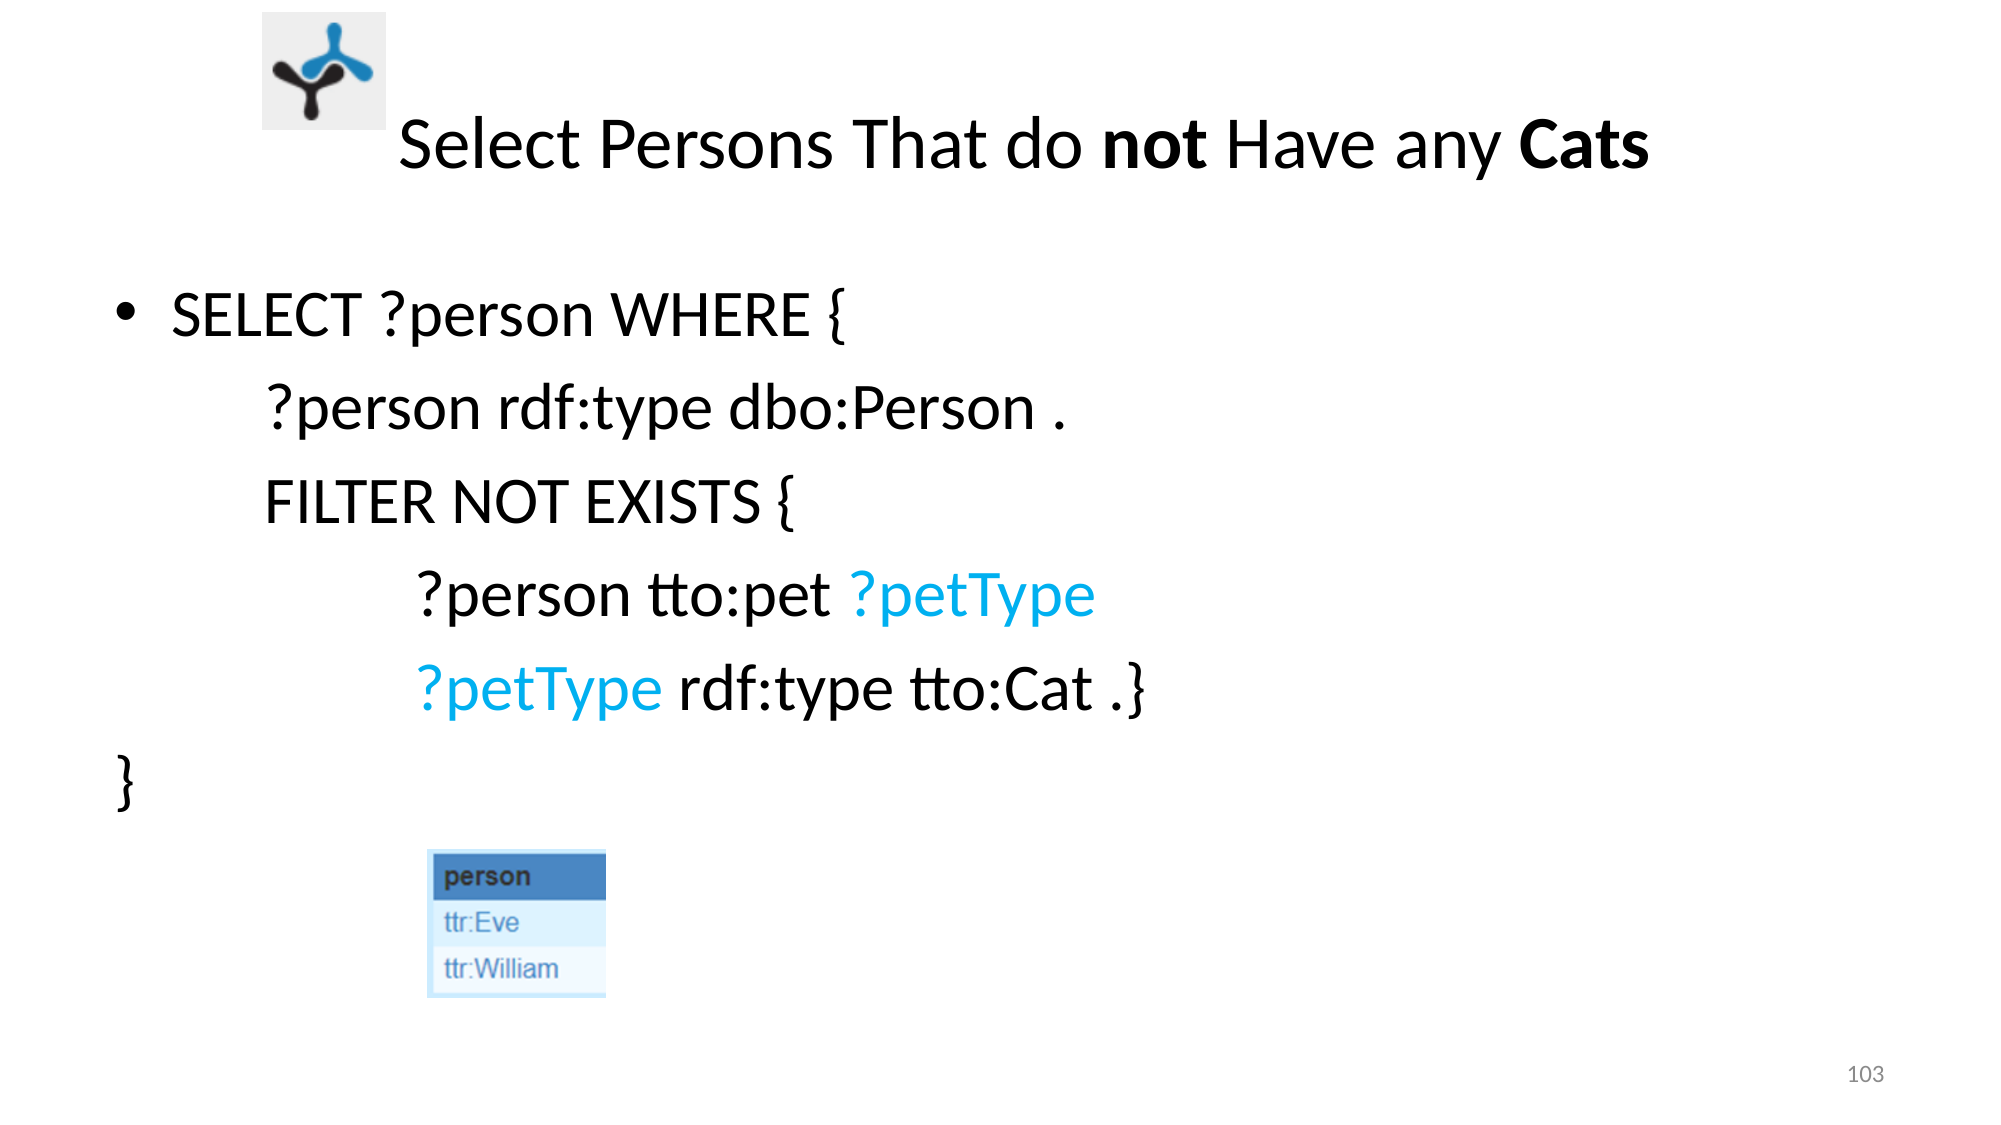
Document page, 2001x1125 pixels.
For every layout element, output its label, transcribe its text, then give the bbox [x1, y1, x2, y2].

list SELECT ?person WHERE { ?person rdf:type dbo:Person . FILTER NOT EXISTS { ?person tto:pet ?petType ?petType rdf:type tto:Cat .} } [99, 262, 1900, 1005]
picture [427, 849, 606, 998]
picture [262, 12, 387, 130]
slide_number 103 [1433, 1042, 1900, 1103]
title Select Persons That do not Have any Cats [350, 45, 1700, 233]
